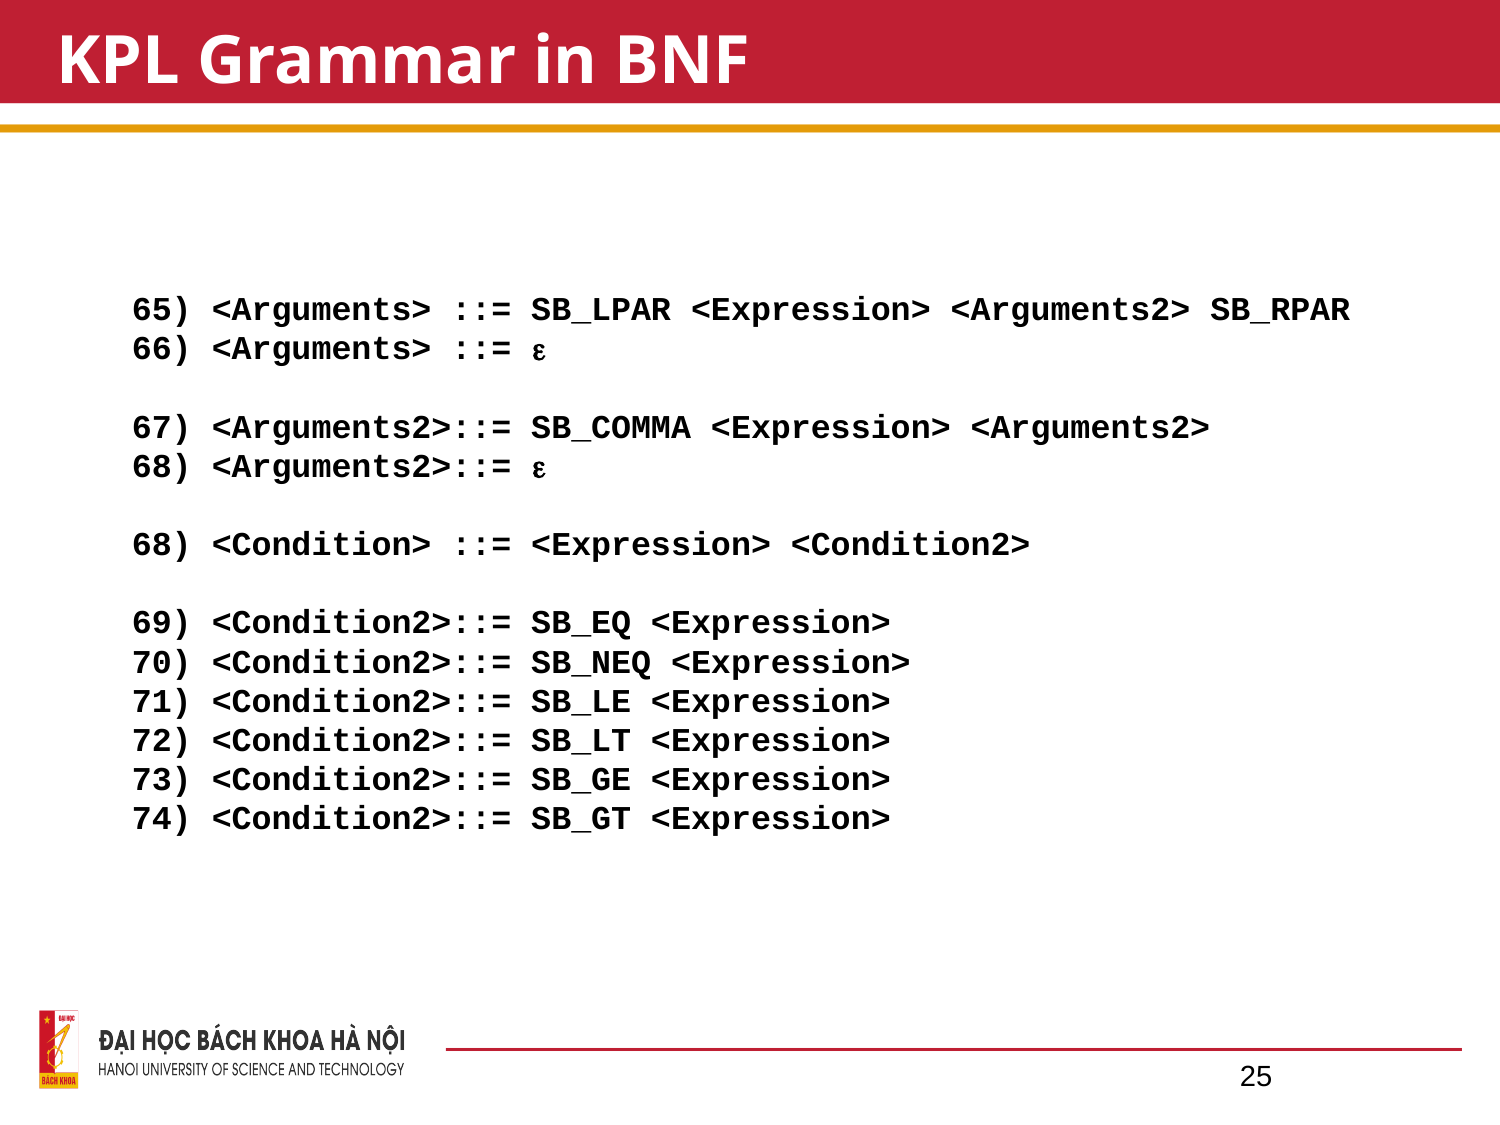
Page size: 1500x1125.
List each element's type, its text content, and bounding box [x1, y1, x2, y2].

picture [0, 0, 1500, 1125]
title KPL Grammar in BNF [41, 18, 1459, 90]
text_box 25 [1125, 1049, 1388, 1125]
text_box 65) <Arguments> ::= SB_LPAR <Expression> <Arguments2> SB_RPAR 66) <Arguments> ::=  67) <Arguments2>::= SB_COMMA <Expression> <Arguments2> 68) <Arguments2>::=  68) <Condition> ::= <Expression> <Condition2> 69) <Condition2>::= SB_EQ <Expression> 70) <Condition2>::= SB_NEQ <Expression> 71) <Condition2>::= SB_LE <Expression> 72) <Condition2>::= SB_LT <Expression> 73) <Condition2>::= SB_GE <Expression> 74) <Condition2>::= SB_GT <Expression> [117, 287, 1430, 1004]
